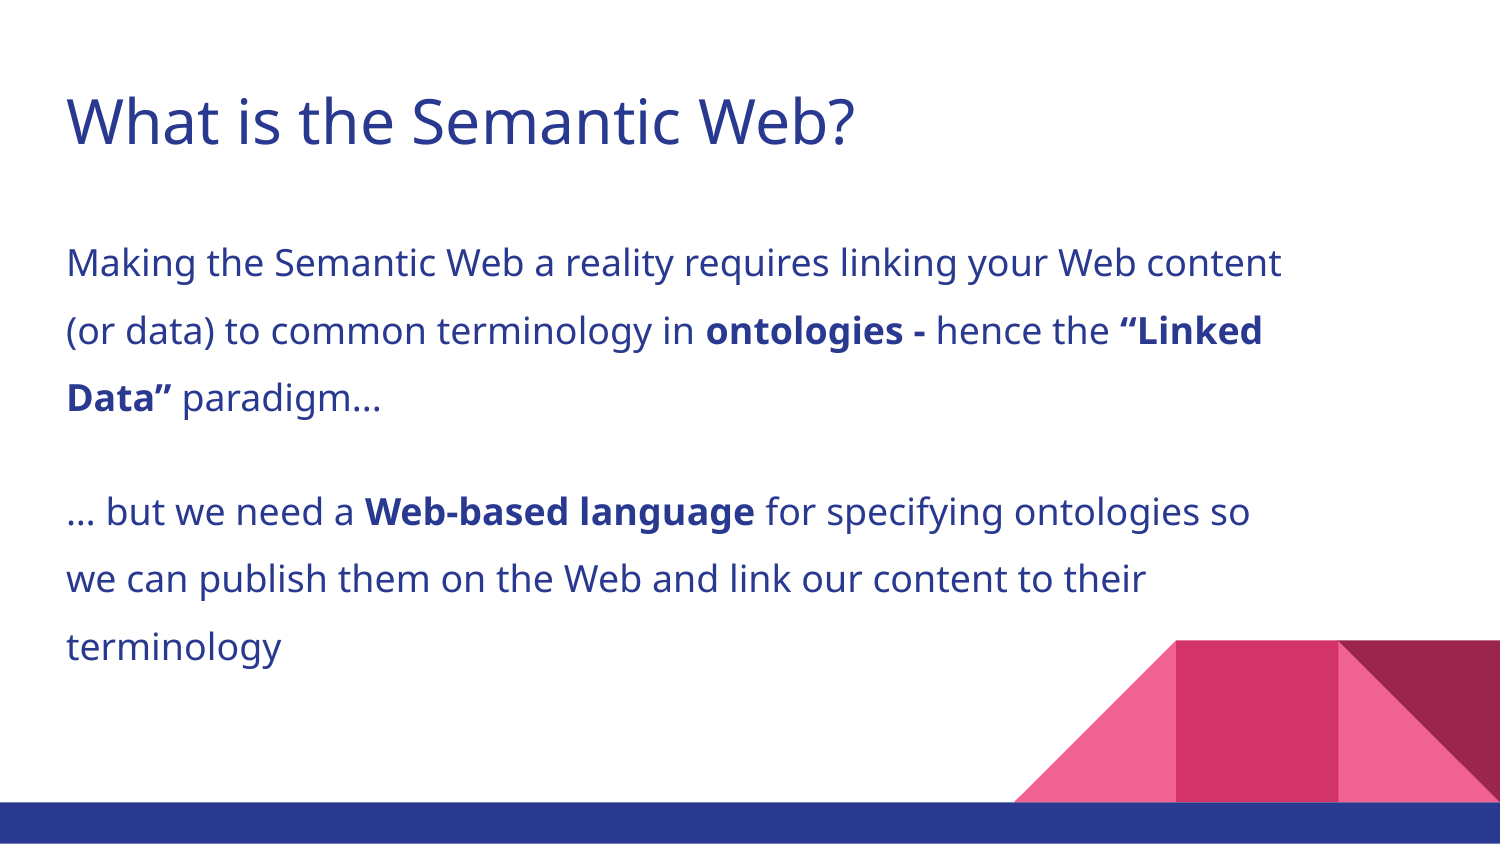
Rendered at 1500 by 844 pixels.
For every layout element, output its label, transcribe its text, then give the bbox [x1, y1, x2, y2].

text_box … but we need a Web-based language for specifying ontologies so we can publish them on the Web and link our content to their terminology [51, 450, 1285, 648]
title What is the Semantic Web? [51, 67, 1449, 167]
list Making the Semantic Web a reality requires linking your Web content (or data) to common terminology in ontologies - hence the “Linked Data” paradigm... [51, 201, 1352, 353]
